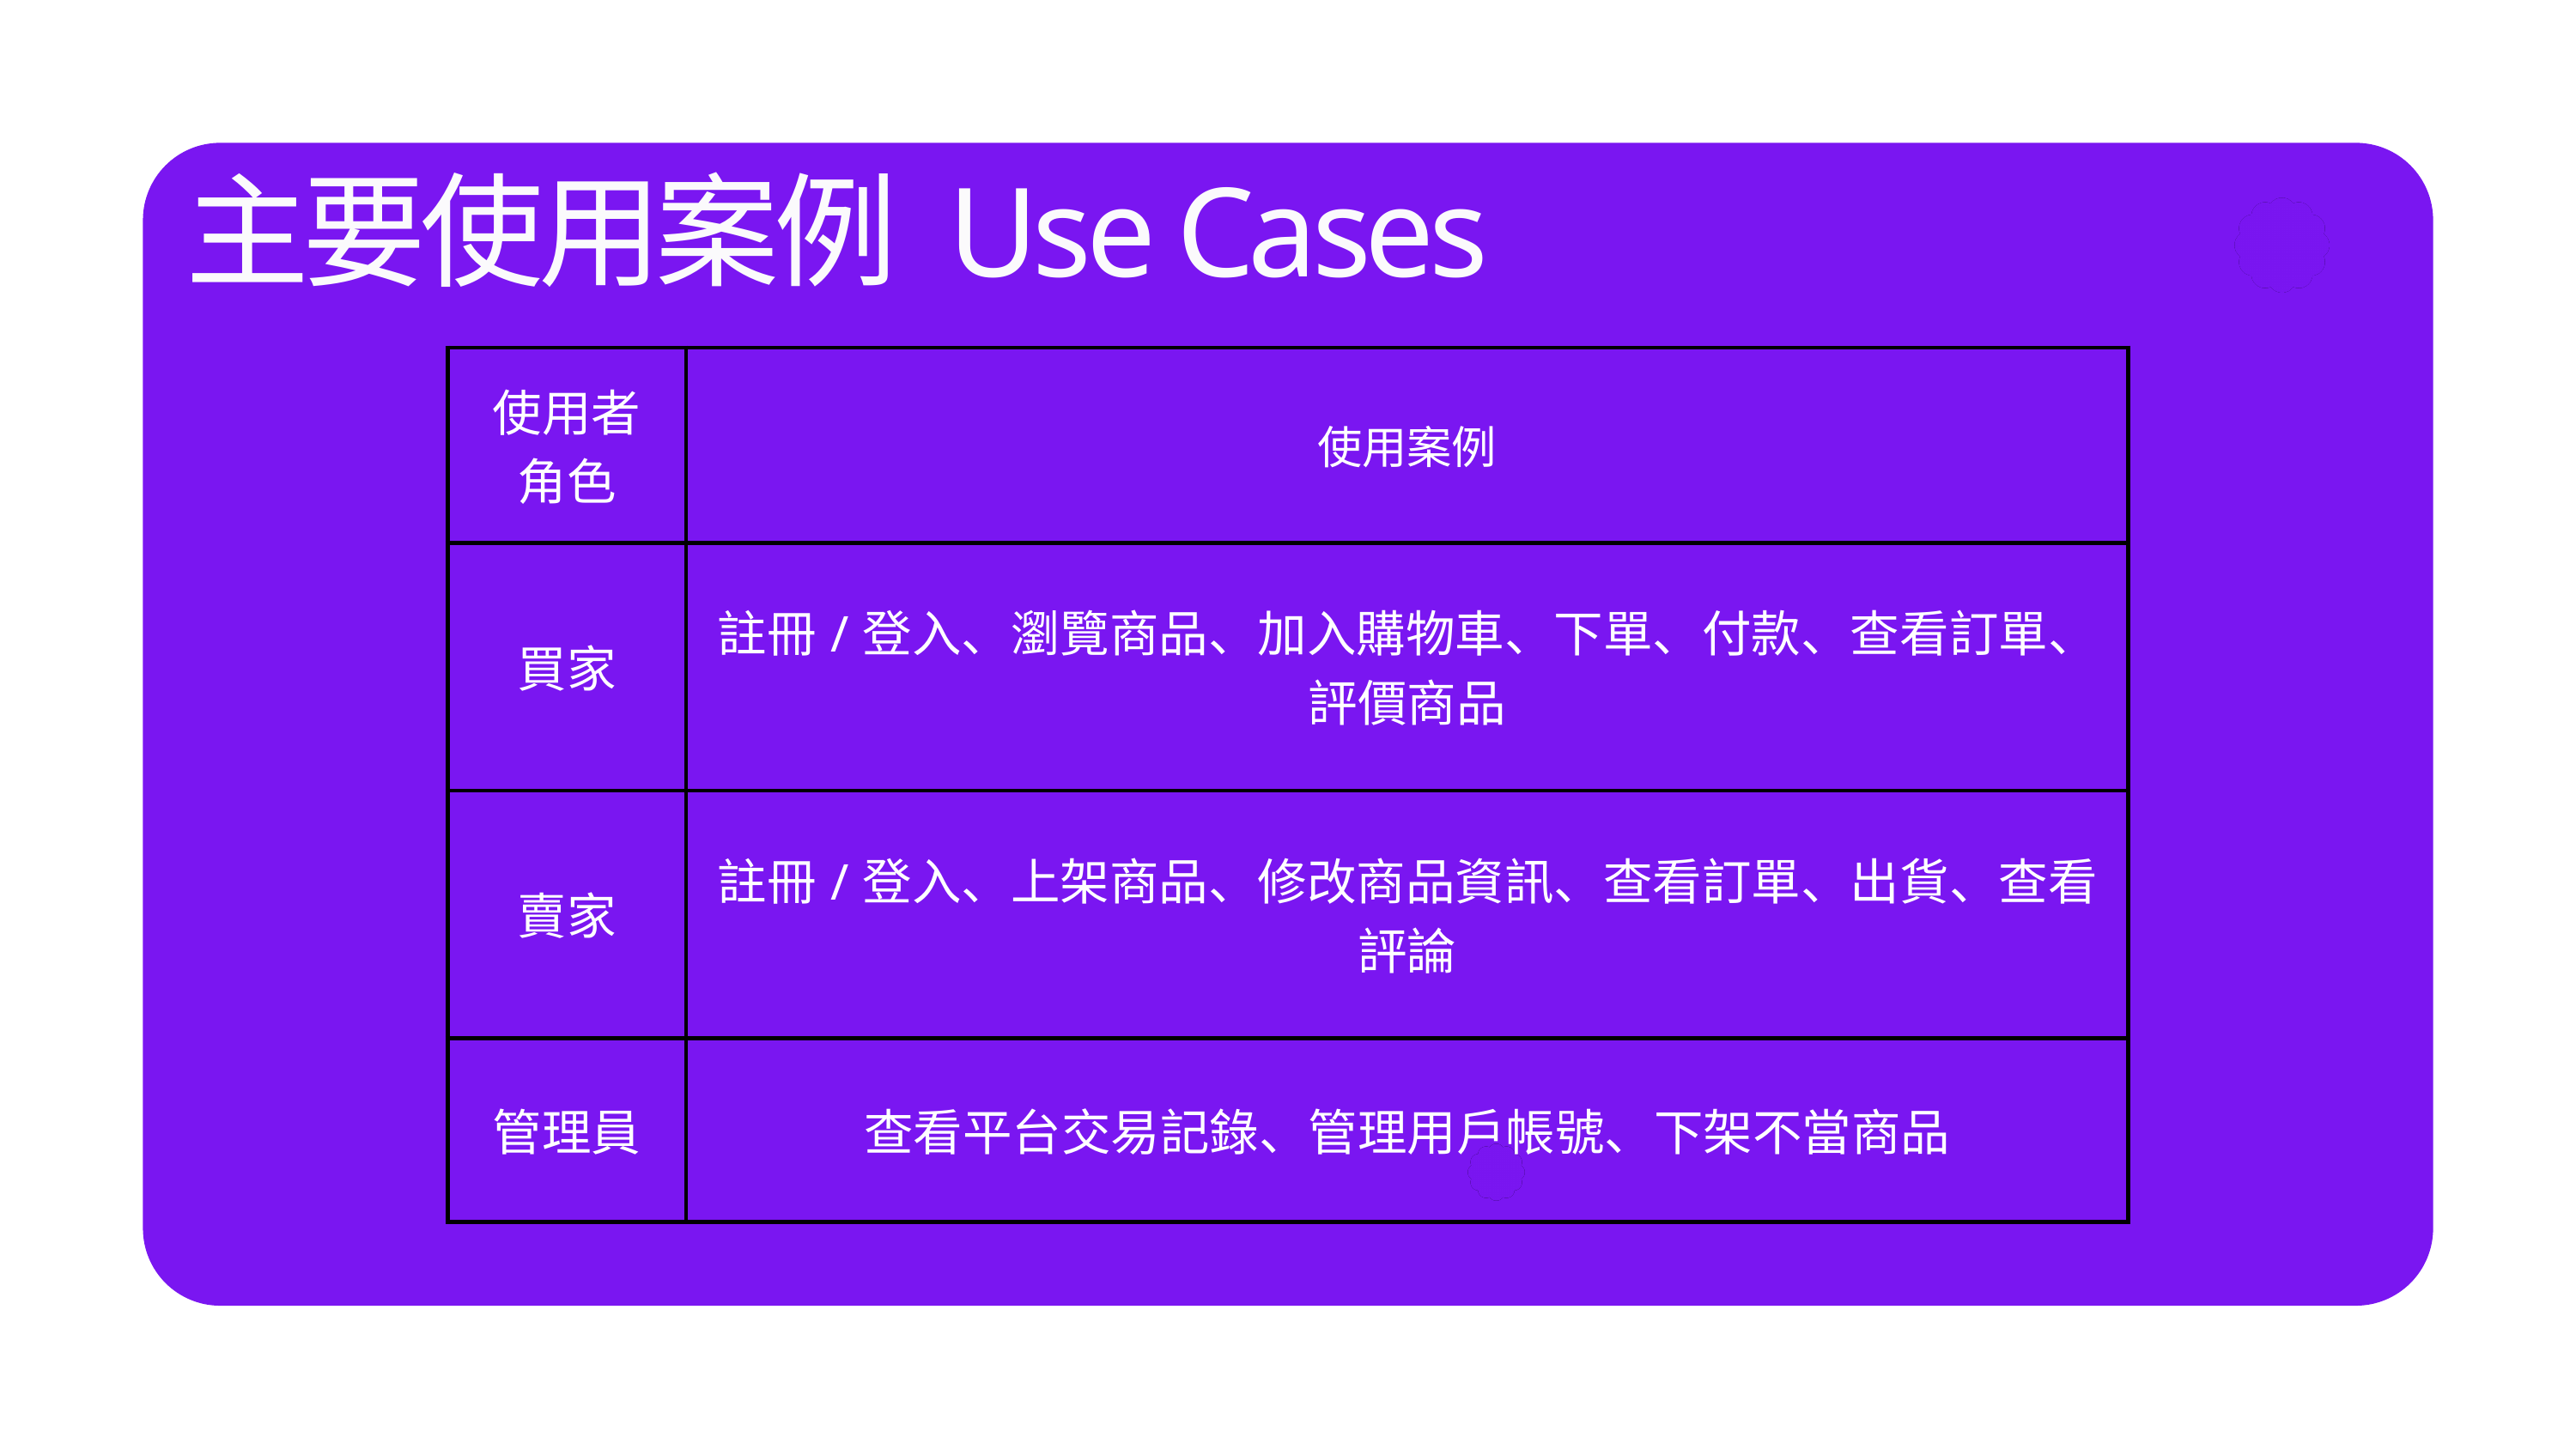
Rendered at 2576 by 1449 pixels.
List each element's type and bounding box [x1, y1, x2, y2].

text_box [144, 144, 2432, 1304]
